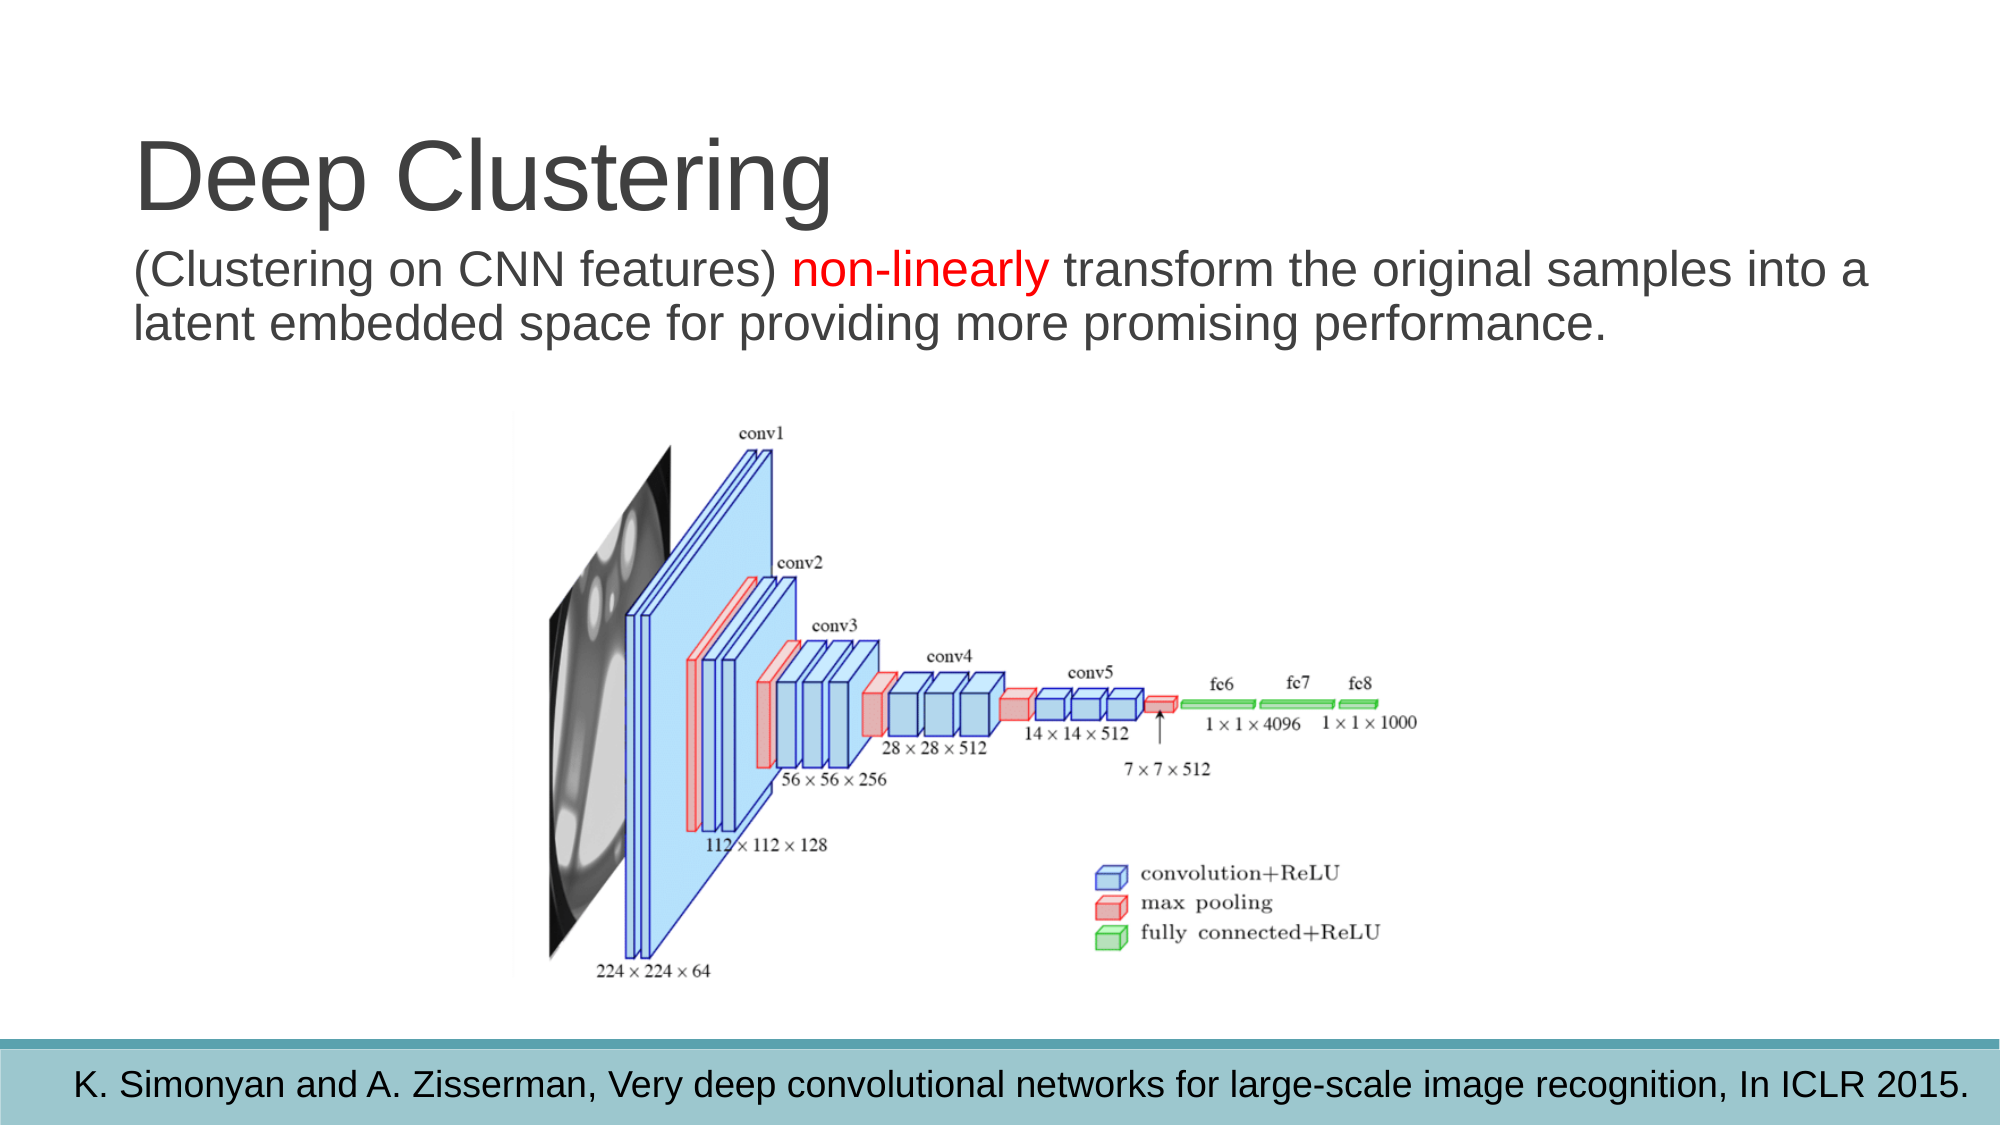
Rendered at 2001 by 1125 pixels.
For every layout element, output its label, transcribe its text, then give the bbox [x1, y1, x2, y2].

picture [512, 411, 1476, 1024]
list (Clustering on CNN features) non-linearly transform the original samples into a latent embedded space for providing more promising performance. [118, 236, 1871, 955]
title Deep Clustering [0, 0, 1507, 239]
text_box K. Simonyan and A. Zisserman, Very deep convolutional networks for large-scale image recognition, In ICLR 2015. [23, 1052, 1986, 1113]
